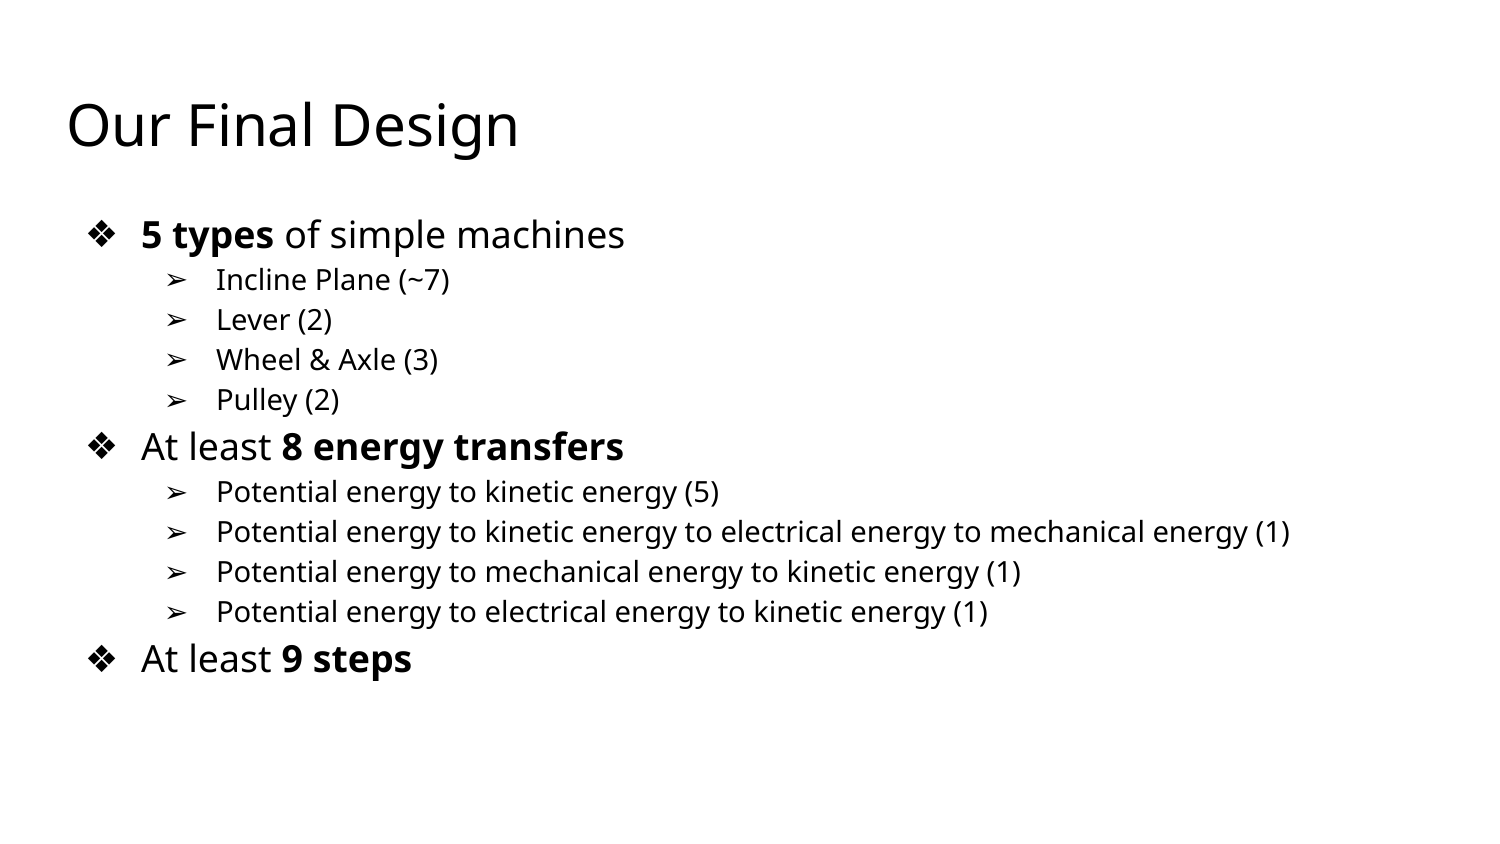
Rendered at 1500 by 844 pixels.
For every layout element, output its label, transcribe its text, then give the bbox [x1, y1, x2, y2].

title Our Final Design [51, 72, 1449, 167]
list 5 types of simple machines Incline Plane (~7) Lever (2) Wheel & Axle (3) Pulley (2) At least 8 energy transfers Potential energy to kinetic energy (5) Potential energy to kinetic energy to electrical energy to mechanical energy (1) Potential energy to mechanical energy to kinetic energy (1) Potential energy to electrical energy to kinetic energy (1) At least 9 steps [51, 189, 1449, 750]
